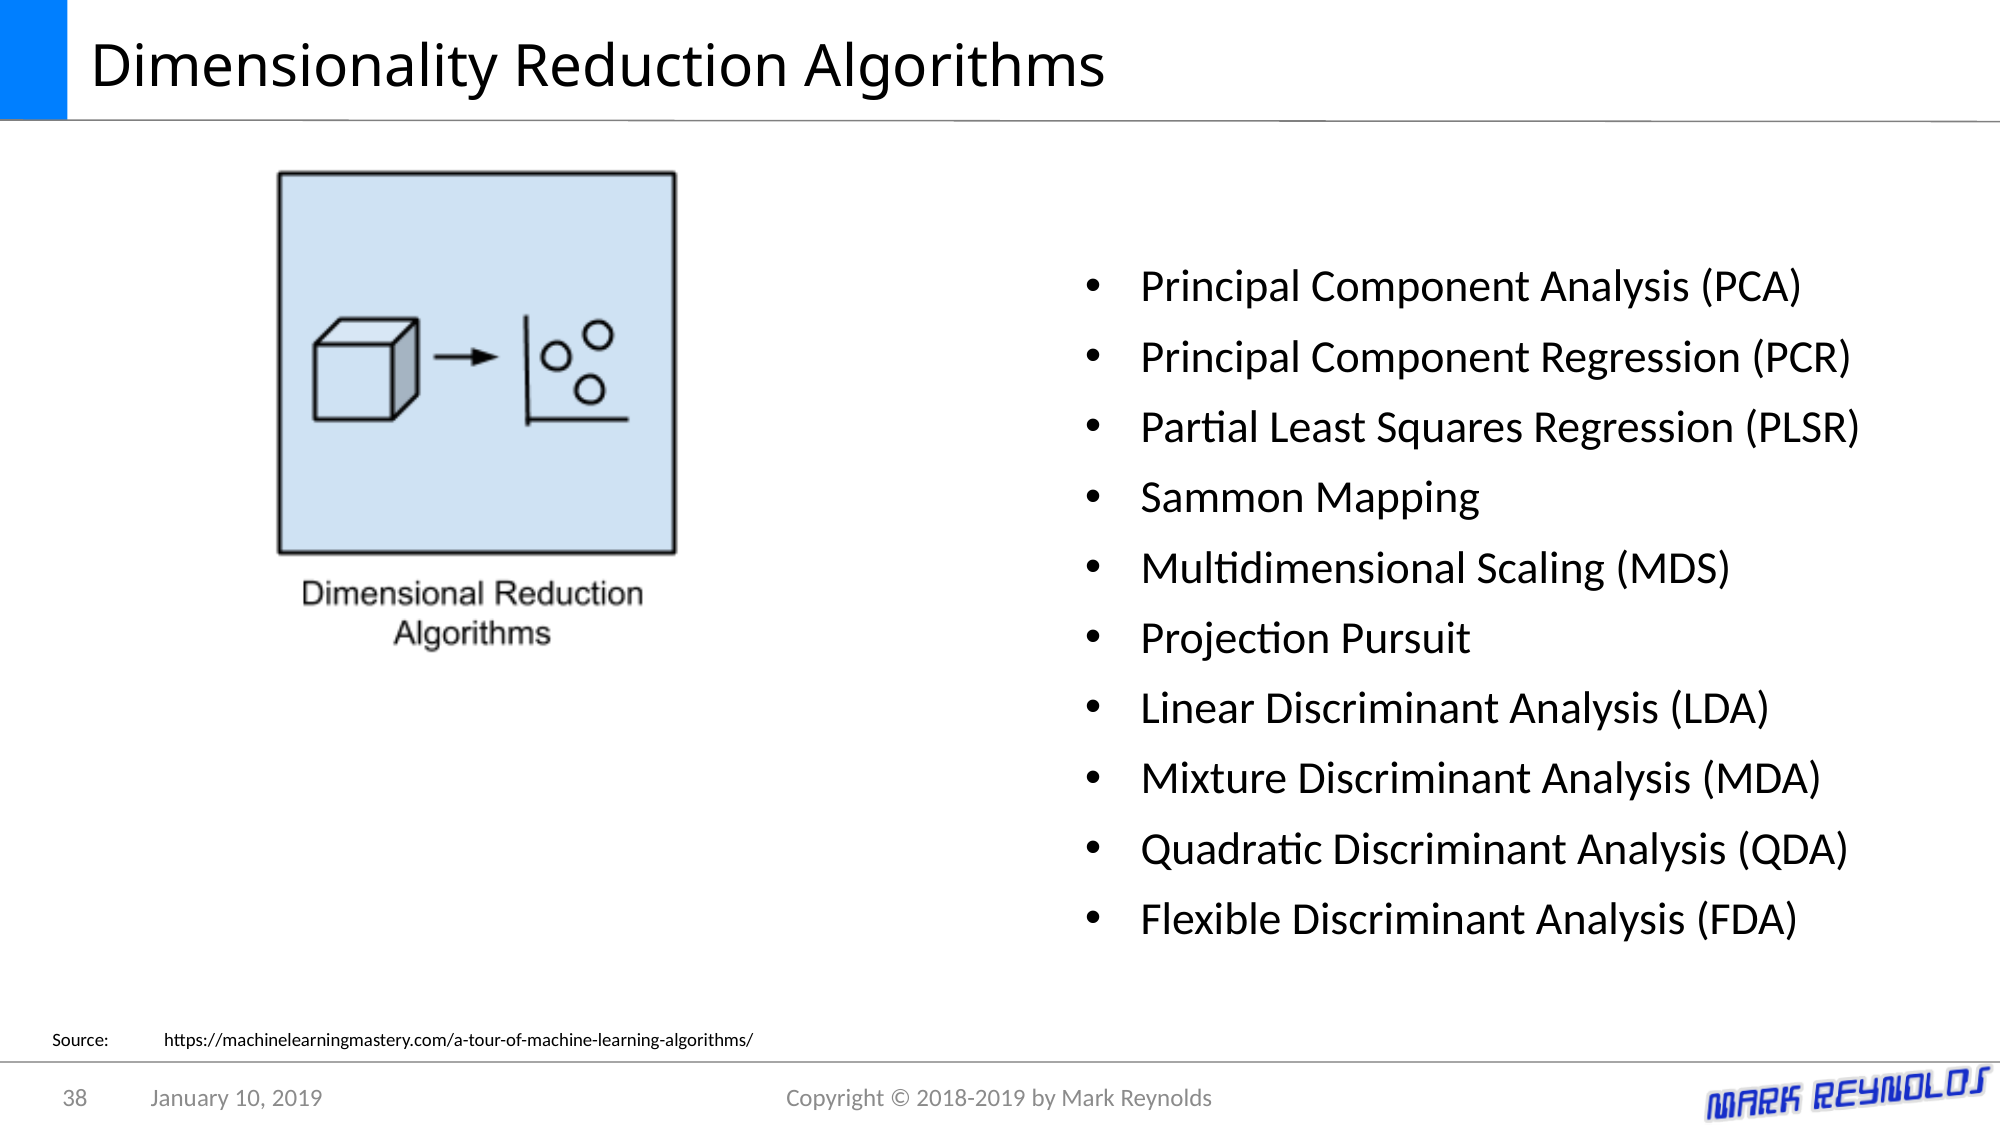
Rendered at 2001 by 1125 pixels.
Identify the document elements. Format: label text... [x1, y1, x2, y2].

text_box Source: https://machinelearningmastery.com/a-tour-of-machine-learning-algorithms/ [37, 1020, 1508, 1058]
list Principal Component Analysis (PCA) Principal Component Regression (PCR) Partial Least Squares Regression (PLSR) Sammon Mapping Multidimensional Scaling (MDS) Projection Pursuit Linear Discriminant Analysis (LDA) Mixture Discriminant Analysis (MDA) Quadratic Discriminant Analysis (QDA) Flexible Discriminant Analysis (FDA) [1070, 254, 2000, 1005]
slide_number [124, 1073, 350, 1119]
title Dimensionality Reduction Algorithms [75, 15, 1800, 120]
picture [1699, 1059, 1997, 1125]
footer Copyright © 2018-2019 by Mark Reynolds [350, 1073, 1650, 1119]
slide_number 38 [37, 1073, 113, 1119]
picture [256, 150, 699, 667]
